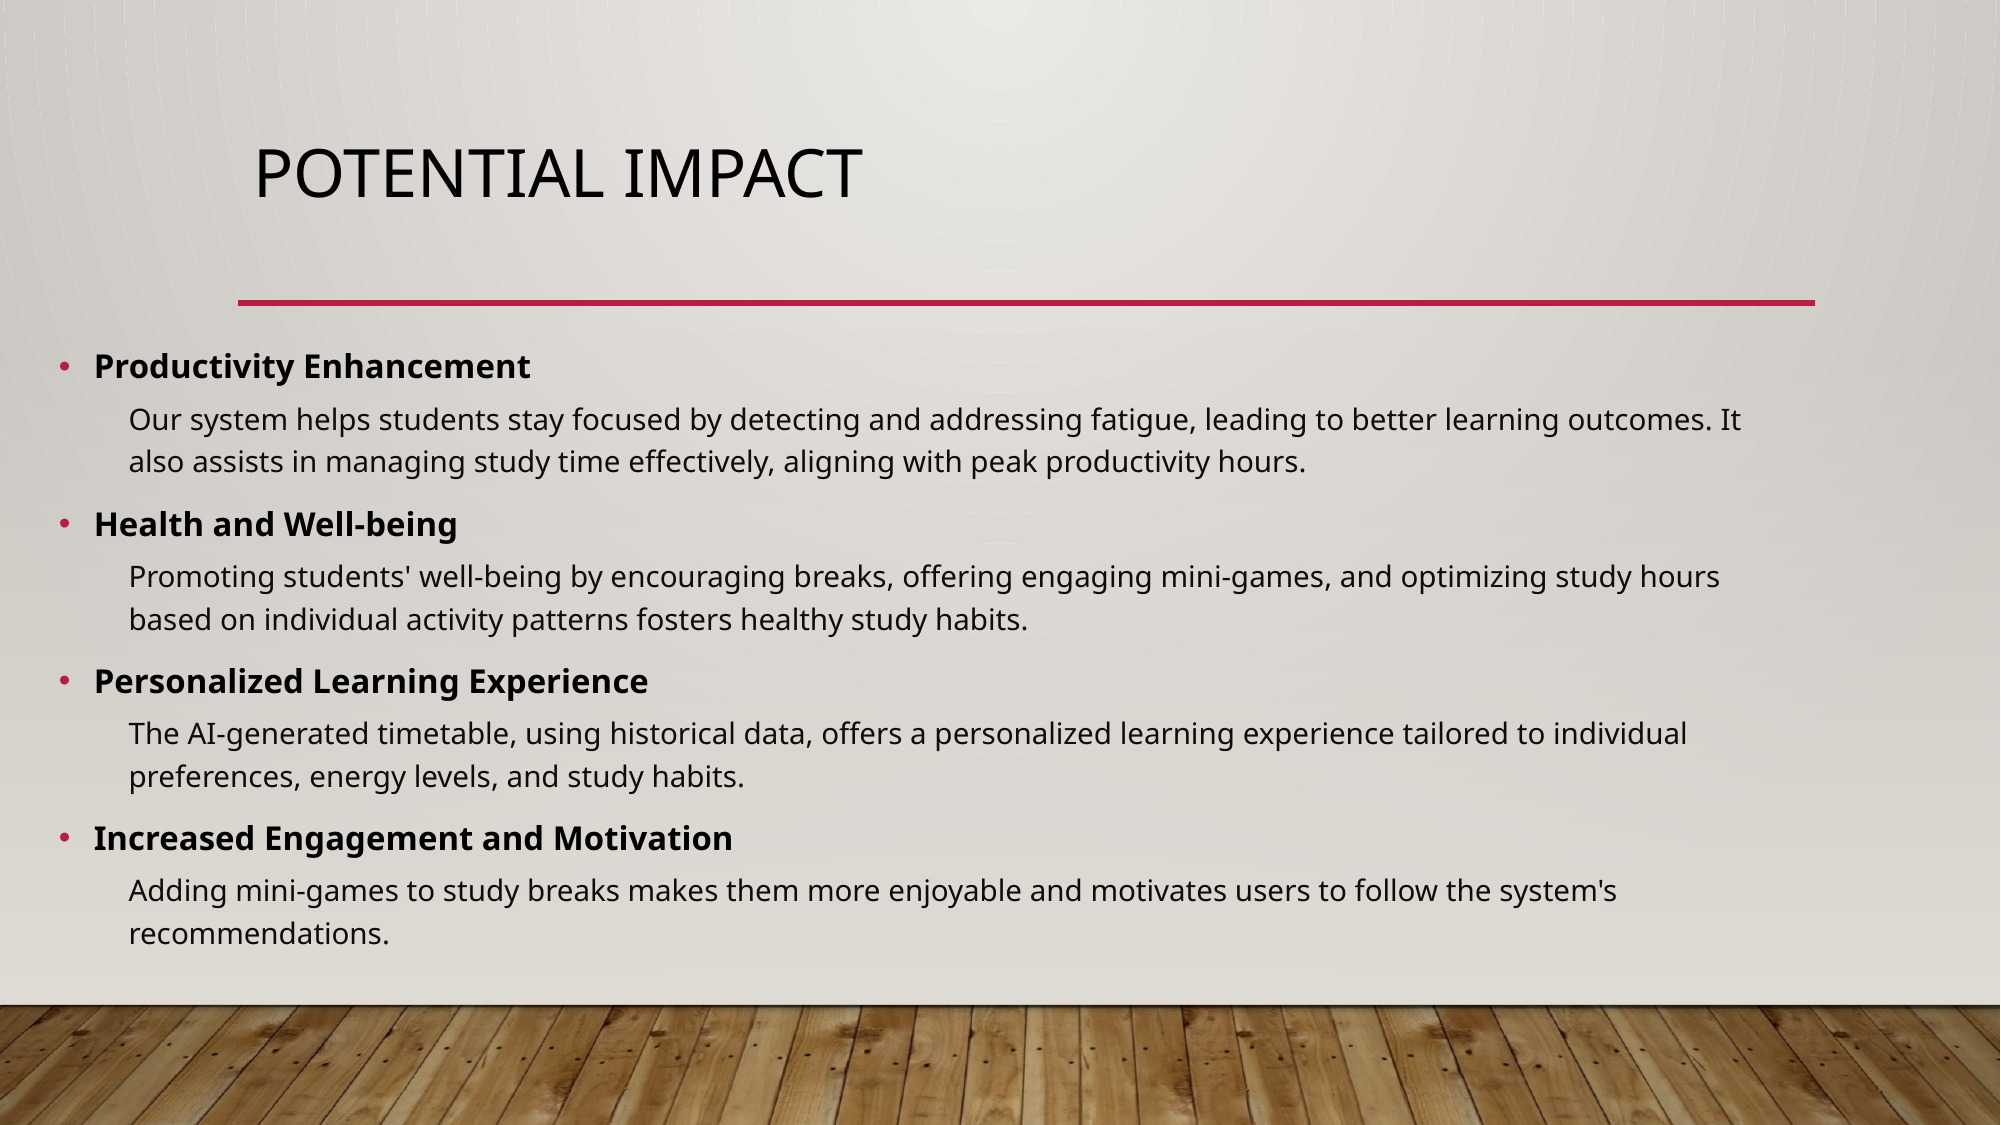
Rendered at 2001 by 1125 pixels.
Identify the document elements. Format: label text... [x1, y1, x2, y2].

list Productivity Enhancement Our system helps students stay focused by detecting and addressing fatigue, leading to better learning outcomes. It also assists in managing study time effectively, aligning with peak productivity hours. Health and Well-being Promoting students' well-being by encouraging breaks, offering engaging mini-games, and optimizing study hours based on individual activity patterns fosters healthy study habits. Personalized Learning Experience The AI-generated timetable, using historical data, offers a personalized learning experience tailored to individual preferences, energy levels, and study habits. Increased Engagement and Motivation Adding mini-games to study breaks makes them more enjoyable and motivates users to follow the system's recommendations. [43, 330, 1814, 960]
title Potential impact [238, 131, 1814, 260]
picture [0, 1005, 2000, 1125]
